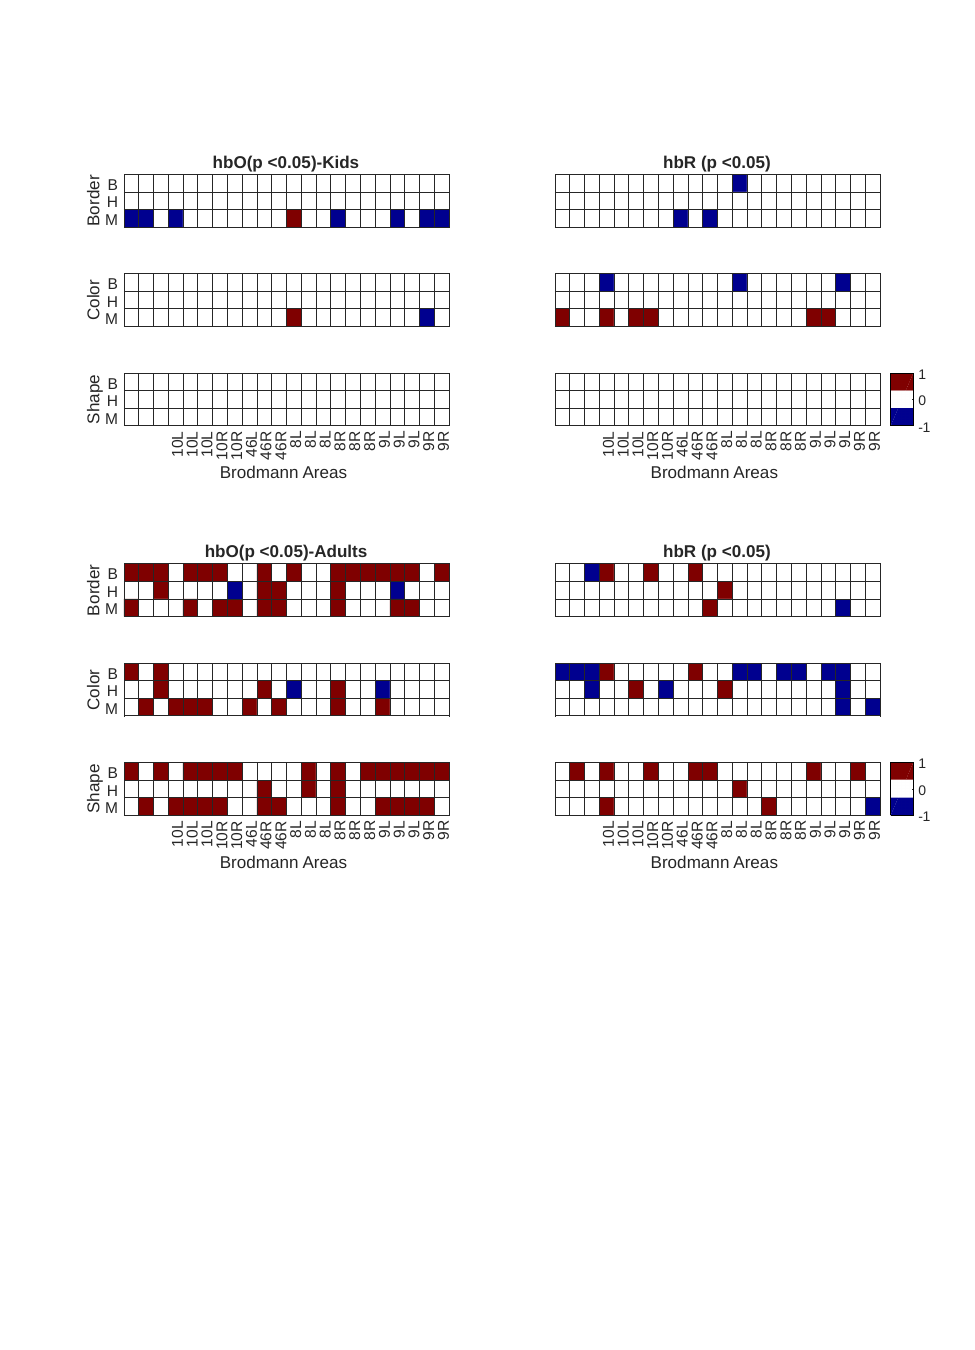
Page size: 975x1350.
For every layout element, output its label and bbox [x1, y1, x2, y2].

picture [0, 538, 975, 871]
picture [0, 149, 975, 481]
